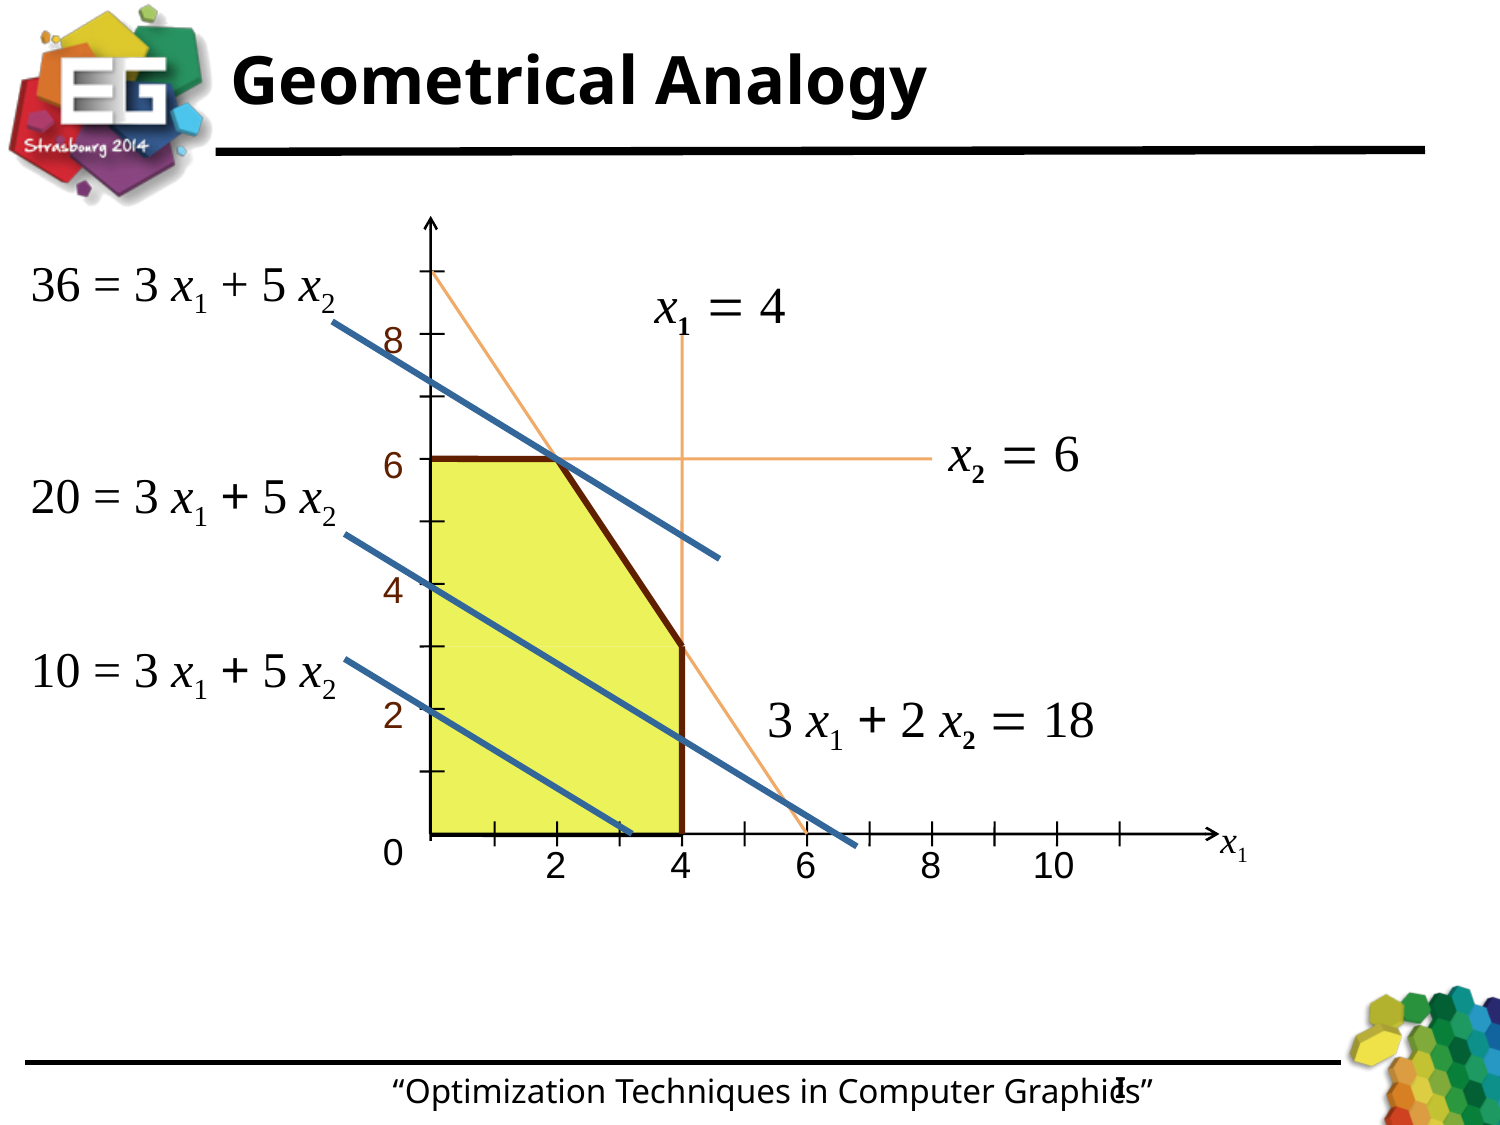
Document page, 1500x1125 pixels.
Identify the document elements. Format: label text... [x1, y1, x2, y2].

text_box x2 = 6 [948, 419, 1162, 489]
text_box 0 [369, 821, 433, 881]
text_box 36 = 3 x1 + 5 x2 [30, 251, 347, 320]
text_box x1 [1206, 808, 1282, 874]
text_box 3 x1 + 2 x2 = 18 [767, 685, 1115, 757]
text_box [432, 646, 682, 833]
text_box 2 [369, 683, 430, 743]
text_box [432, 459, 558, 647]
picture [0, 0, 216, 216]
text_box x1 = 4 [654, 271, 868, 341]
text_box 6 [369, 433, 430, 493]
text_box 8 [907, 833, 970, 893]
text_box 4 [369, 558, 430, 618]
text_box x2 [369, 196, 445, 262]
text_box 8 [369, 308, 430, 368]
title Geometrical Analogy [215, 0, 1426, 186]
picture [1344, 979, 1500, 1125]
text_box 6 [782, 833, 845, 893]
text_box 2 [532, 833, 595, 893]
text_box 10 [1019, 833, 1108, 893]
text_box [423, 215, 438, 382]
text_box 20 = 3 x1 + 5 x2 [30, 463, 347, 533]
text_box 4 [657, 833, 720, 893]
text_box [558, 462, 682, 646]
text_box 10 = 3 x1 + 5 x2 [30, 637, 347, 706]
